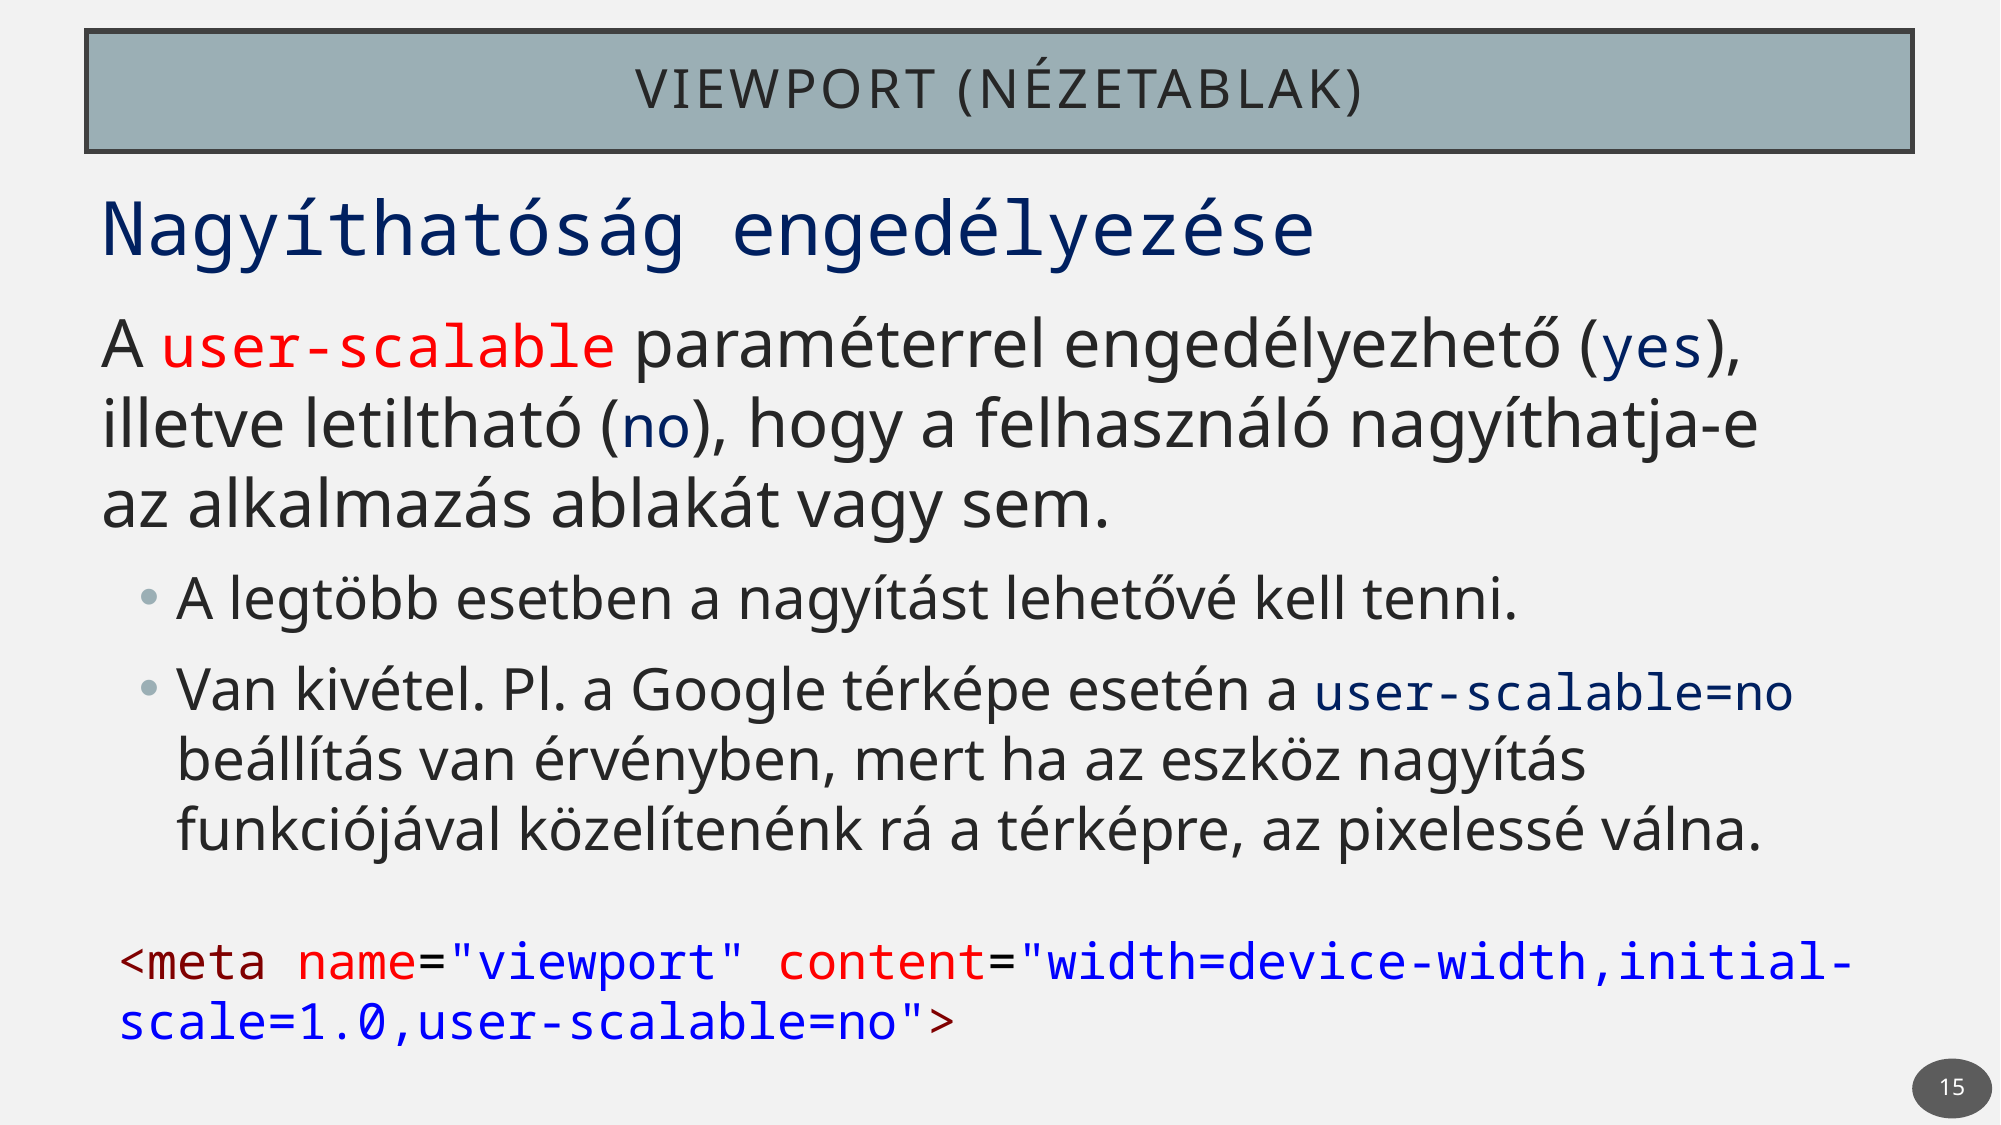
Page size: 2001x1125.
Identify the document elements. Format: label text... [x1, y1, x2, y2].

list Nagyíthatóság engedélyezése [86, 173, 1756, 279]
text_box <meta name="viewport" content="width=device-width,initial-scale=1.0,user-scalable=no"> [102, 922, 1913, 1058]
slide_number 15 [1912, 1058, 1993, 1119]
title Viewport (nézetablak) [84, 28, 1915, 154]
list A user-scalable paraméterrel engedélyezhető (yes), illetve letiltható (no), hogy a felhasználó nagyíthatja-e az alkalmazás ablakát vagy sem. A legtöbb esetben a nagyítást lehetővé kell tenni. Van kivétel. Pl. a Google térképe esetén a user-scalable=no beállítás van érvényben, mert ha az eszköz nagyítás funkciójával közelítenénk rá a térképre, az pixelessé válna. [86, 293, 1833, 1059]
